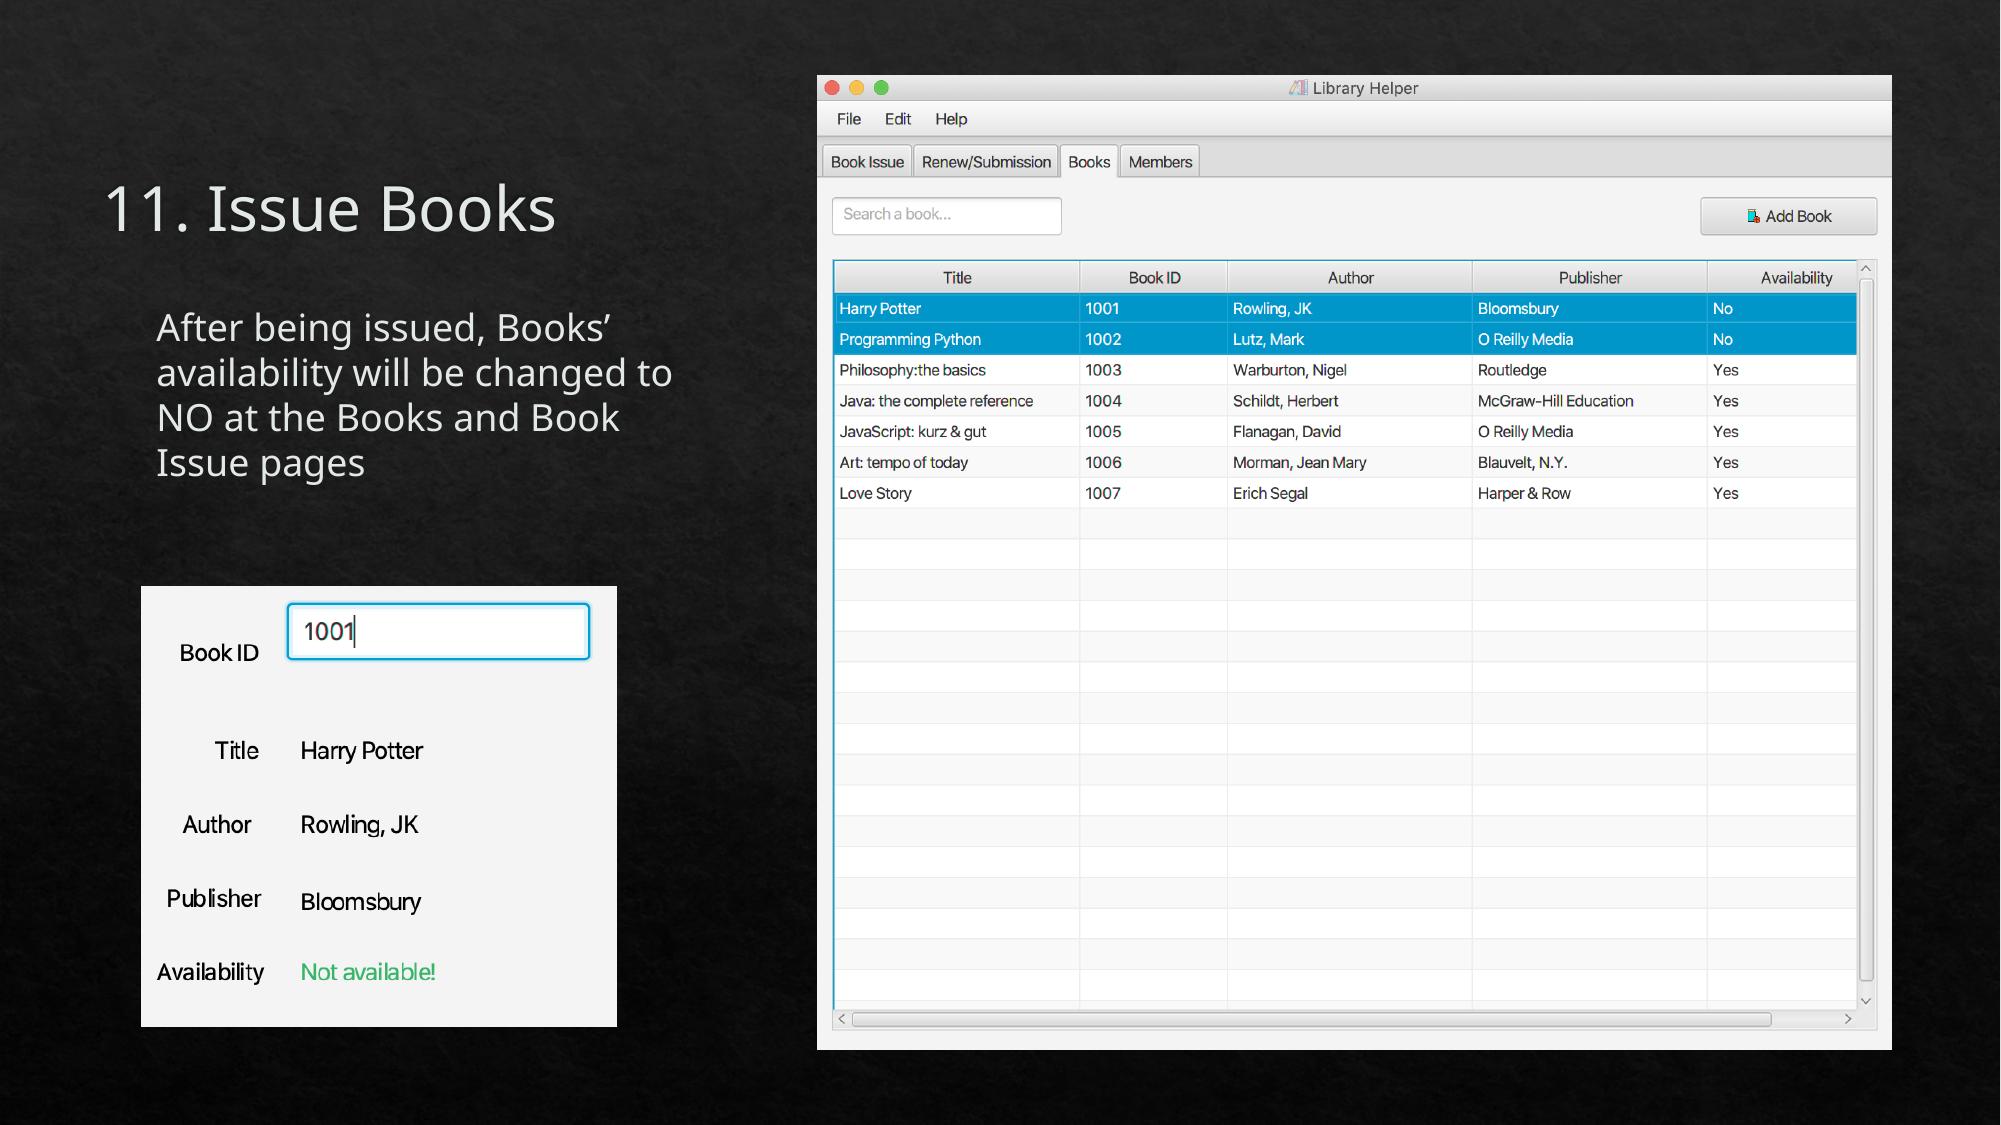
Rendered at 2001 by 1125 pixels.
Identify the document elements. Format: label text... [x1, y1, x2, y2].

text_box [116, 271, 668, 854]
text_box After being issued, Books’ availability will be changed to NO at the Books and Book Issue pages [141, 296, 693, 879]
text_box [0, 0, 2000, 1125]
picture [816, 75, 1892, 1050]
picture [141, 585, 618, 1027]
title 11. Issue Books [87, 93, 762, 319]
